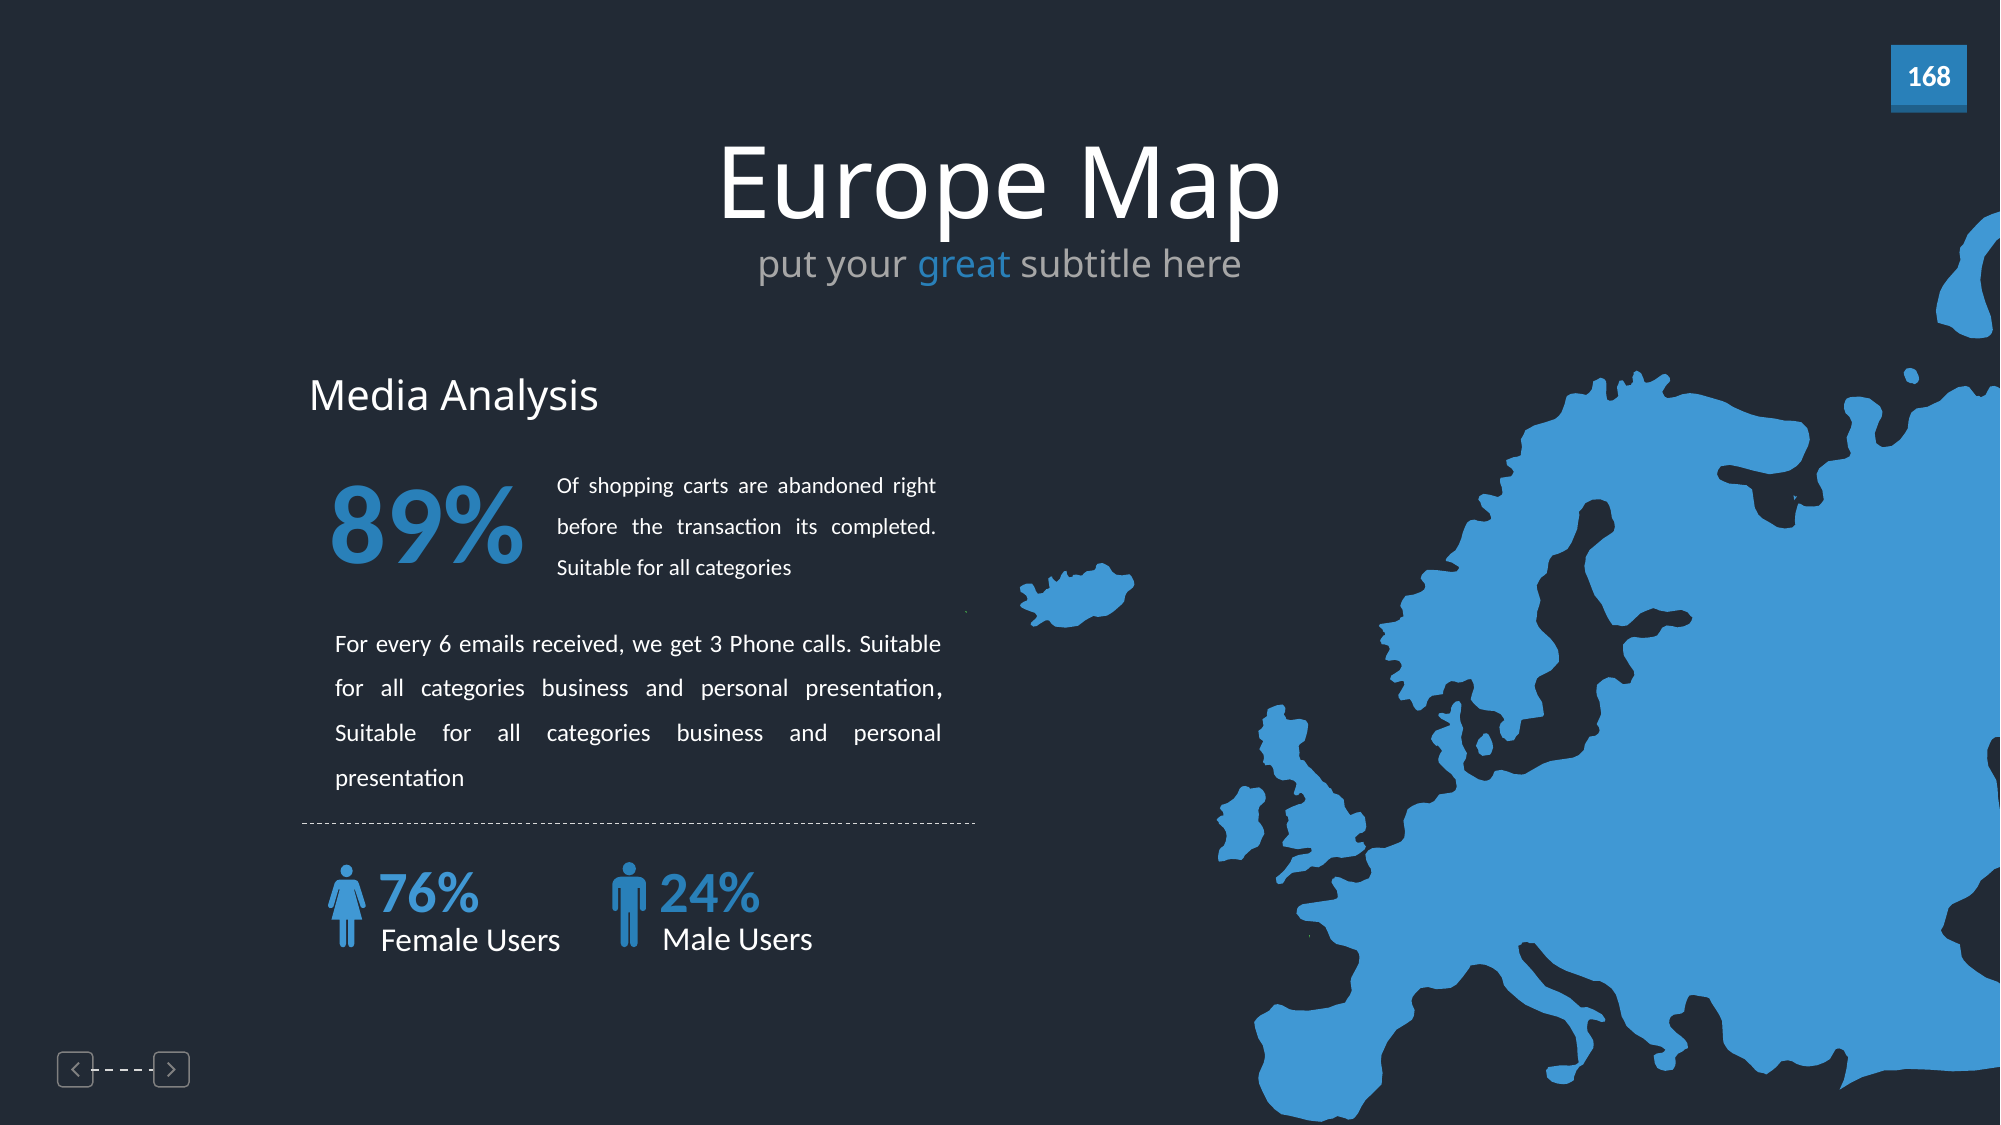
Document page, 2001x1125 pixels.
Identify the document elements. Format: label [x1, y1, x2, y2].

text_box [327, 846, 591, 979]
text_box [542, 449, 952, 588]
text_box [1935, 211, 2000, 339]
text_box [293, 361, 614, 426]
text_box [700, 111, 1300, 293]
text_box [1216, 785, 1266, 862]
text_box [1254, 370, 2000, 1122]
text_box [1019, 563, 1135, 628]
text_box [612, 846, 872, 977]
text_box [1903, 367, 1920, 385]
text_box [320, 604, 958, 800]
text_box [315, 443, 541, 594]
text_box [1258, 704, 1367, 885]
text_box [1475, 733, 1494, 756]
